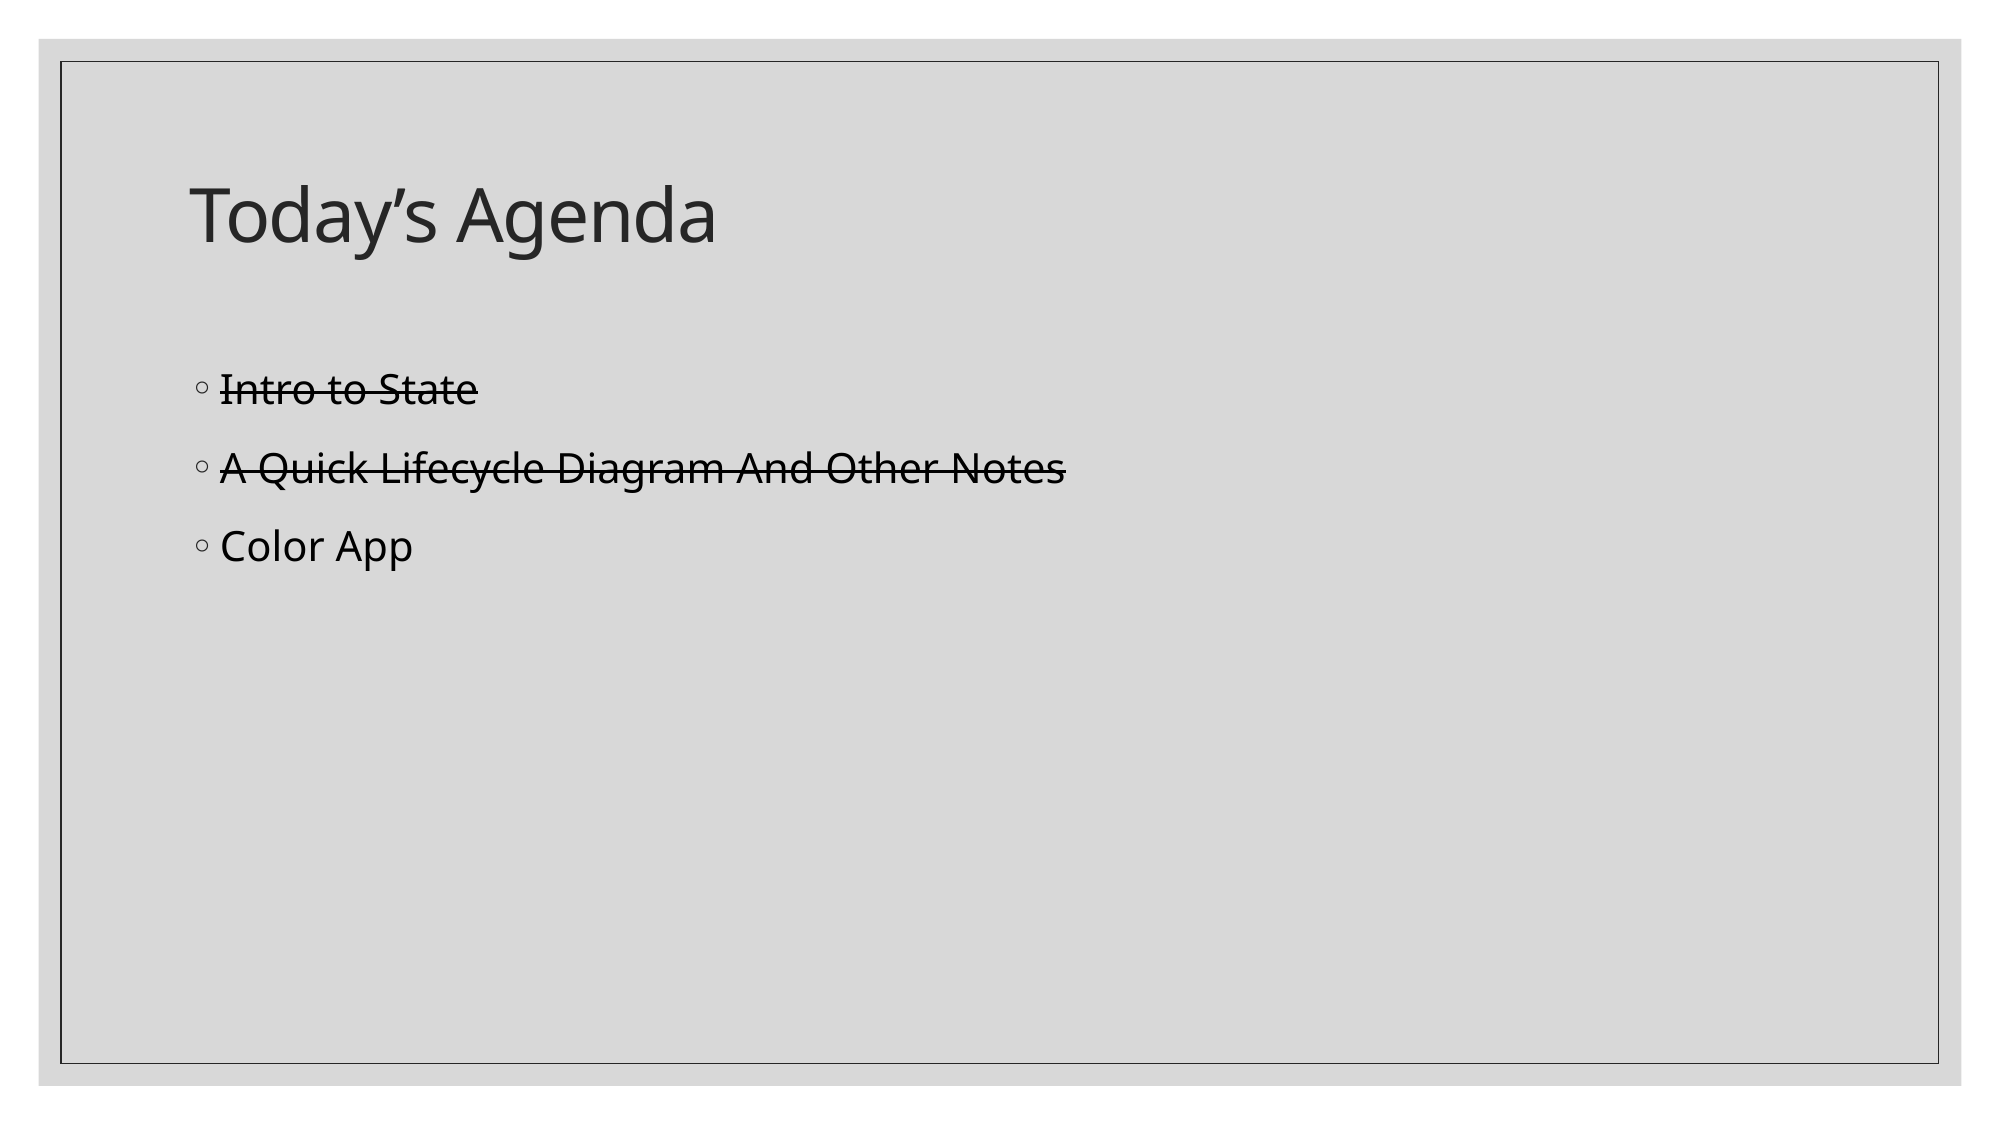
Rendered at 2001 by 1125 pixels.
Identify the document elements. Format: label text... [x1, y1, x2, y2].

title Today’s Agenda [174, 105, 1825, 331]
list Intro to State A Quick Lifecycle Diagram And Other Notes Color App [174, 345, 1825, 977]
